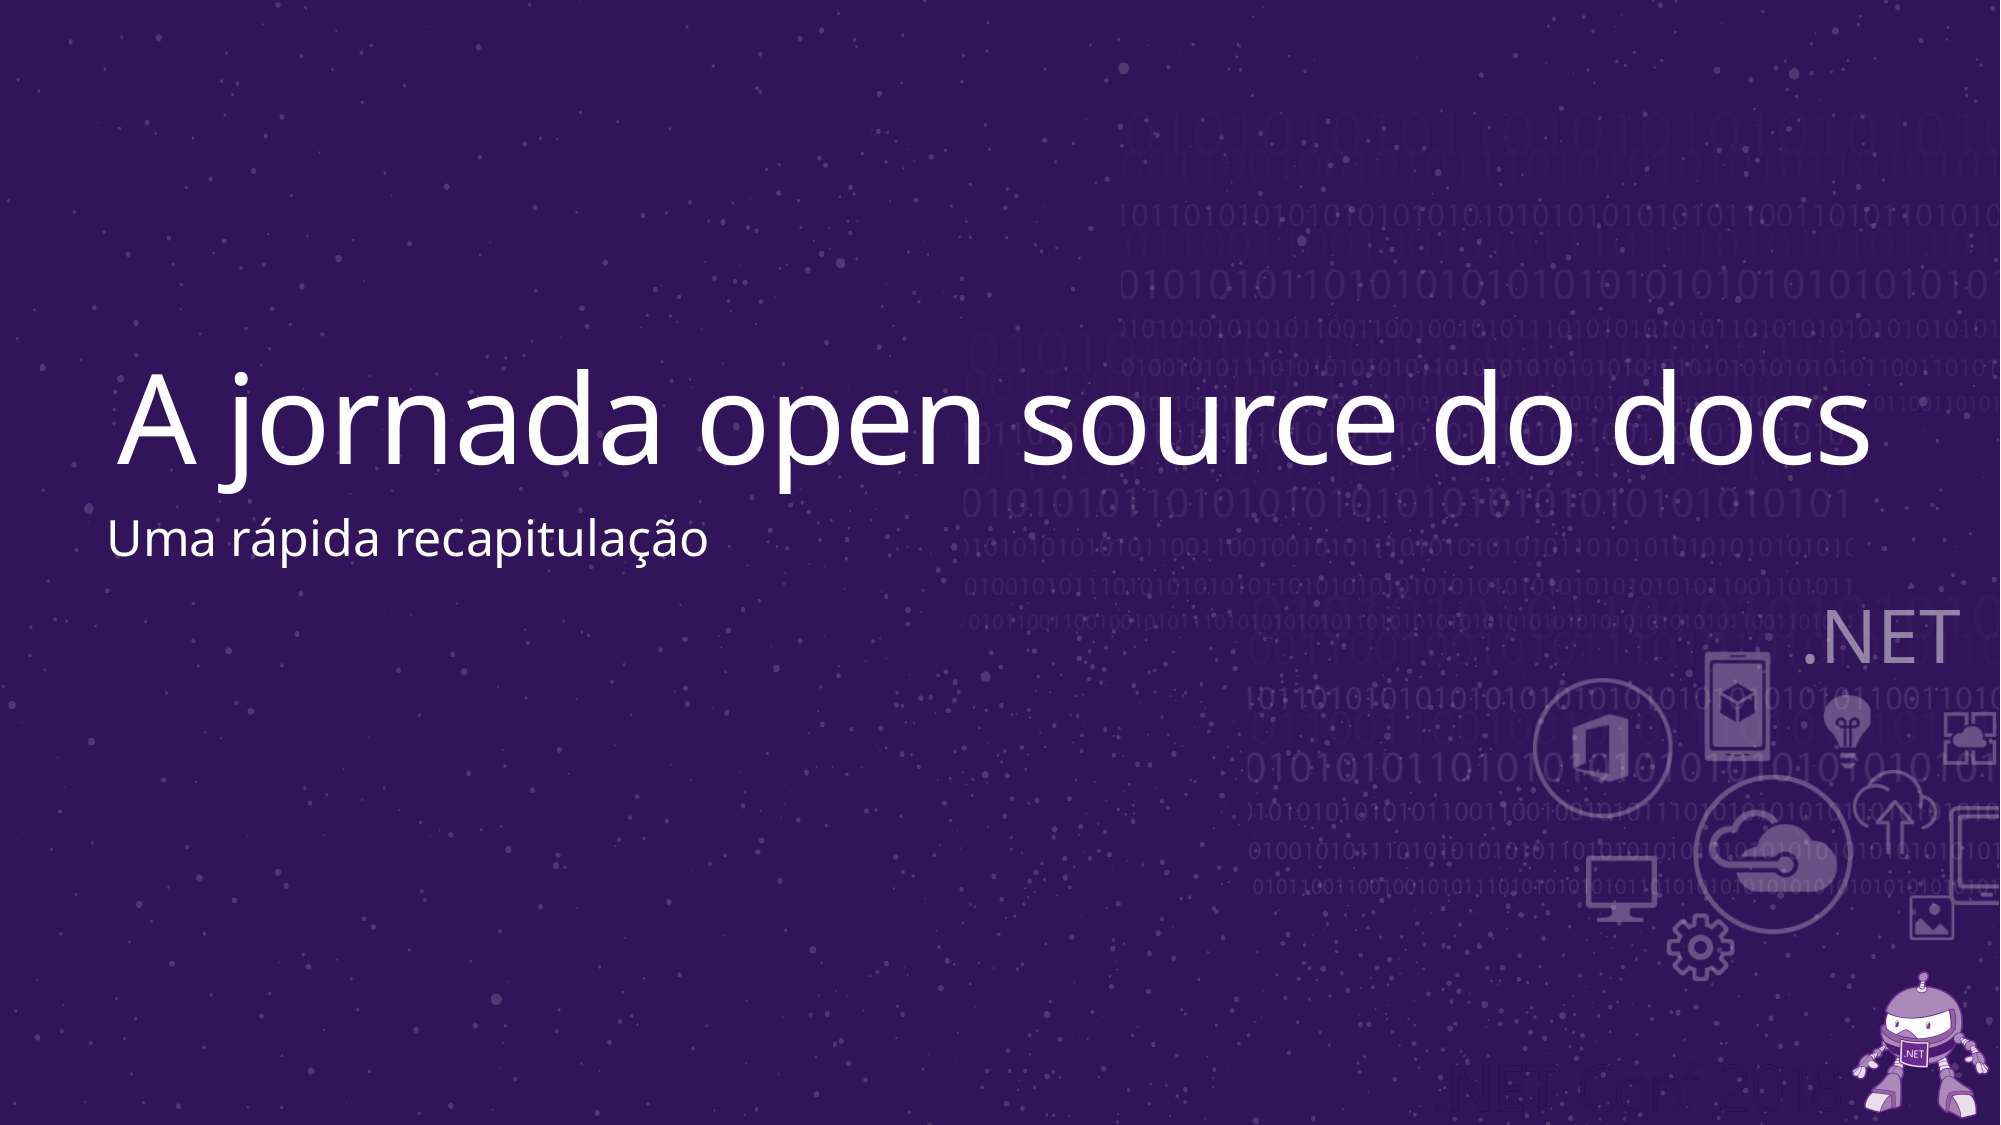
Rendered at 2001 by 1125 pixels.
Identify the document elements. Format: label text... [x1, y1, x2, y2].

picture [1, 0, 1999, 1125]
title A jornada open source do docs [93, 341, 1956, 509]
text_box Uma rápida recapitulação [76, 489, 741, 592]
